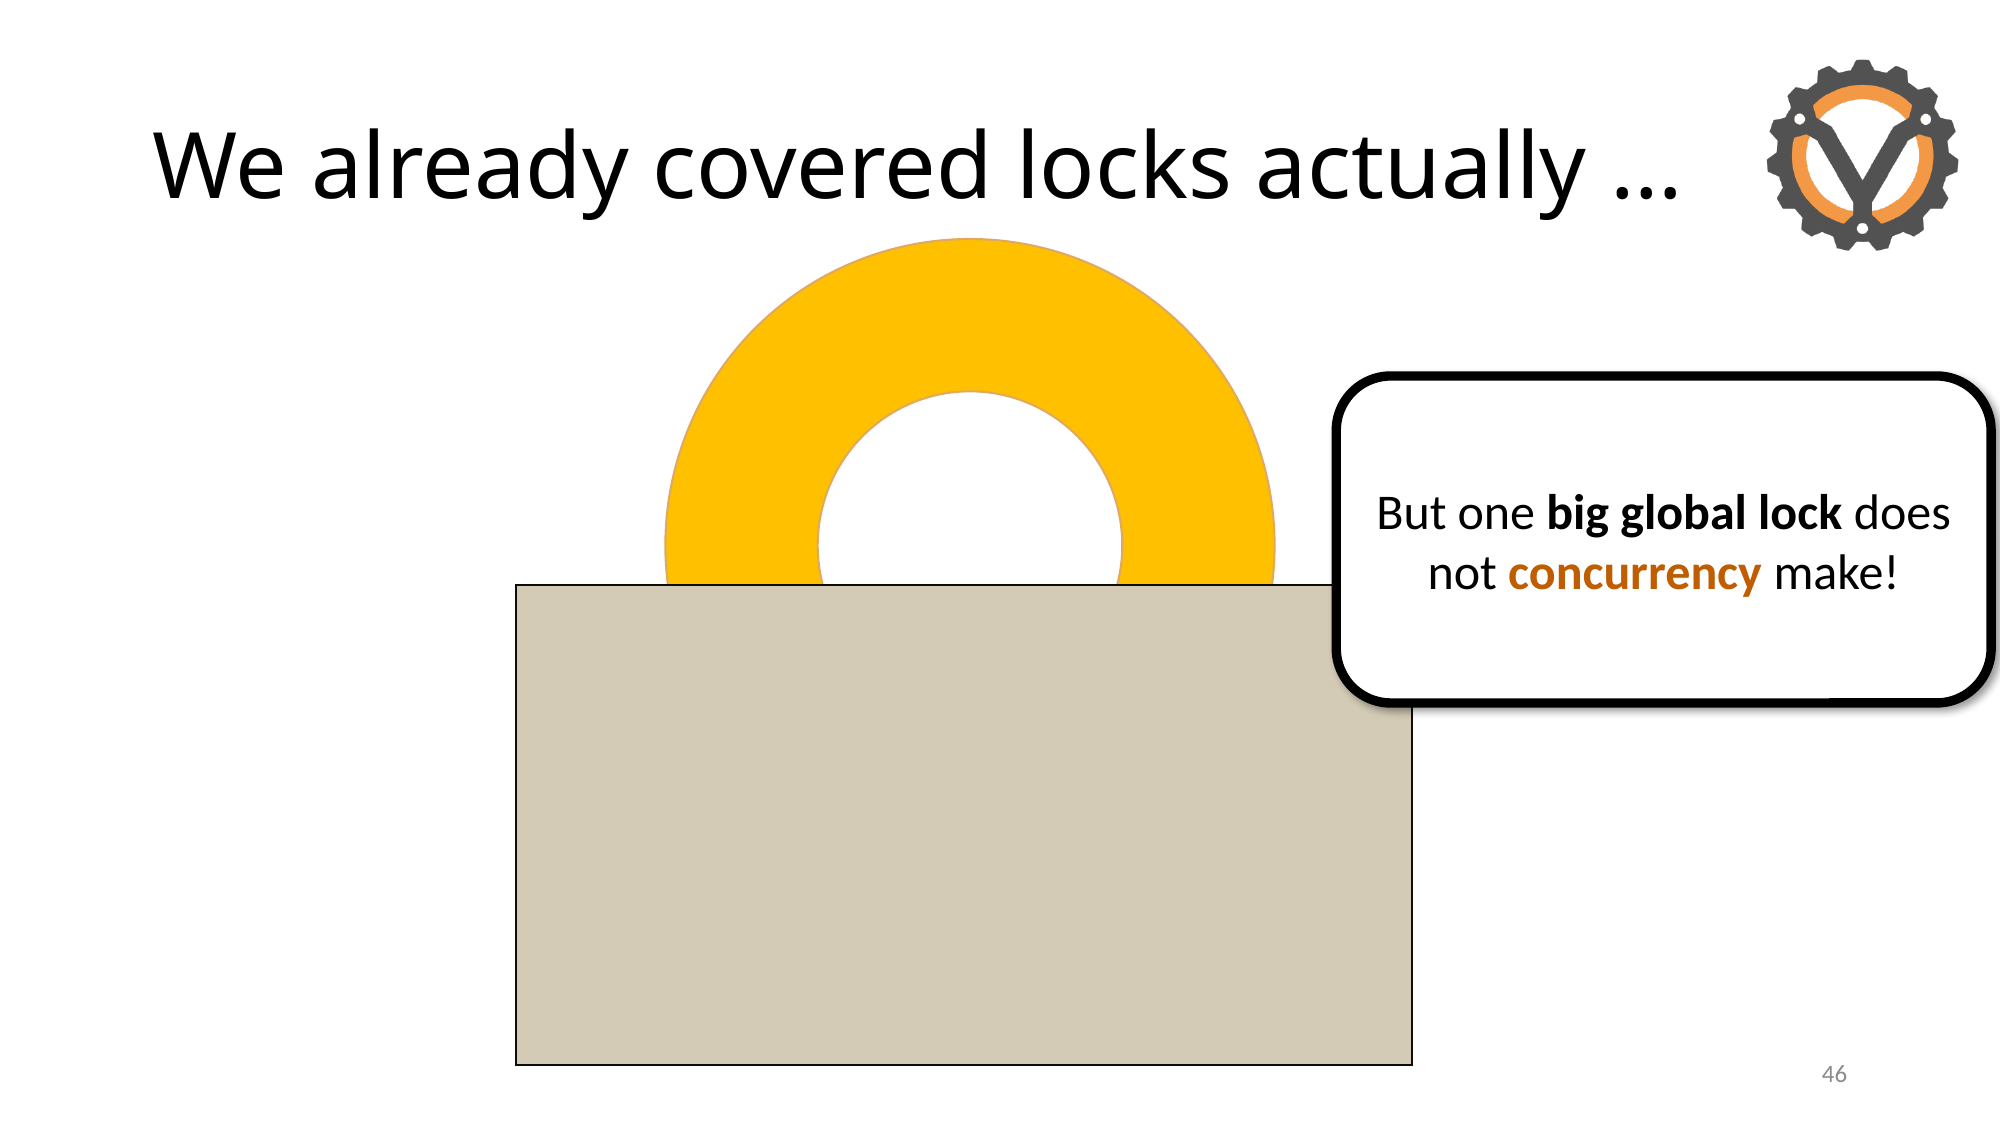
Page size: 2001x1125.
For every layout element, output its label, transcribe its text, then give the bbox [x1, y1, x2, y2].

slide_number 46 [1412, 1042, 1863, 1103]
text_box But one big global lock does not concurrency make! [1413, 374, 1993, 705]
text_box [516, 238, 1413, 1066]
picture [1766, 59, 1959, 252]
title We already covered locks actually … [137, 59, 1751, 278]
